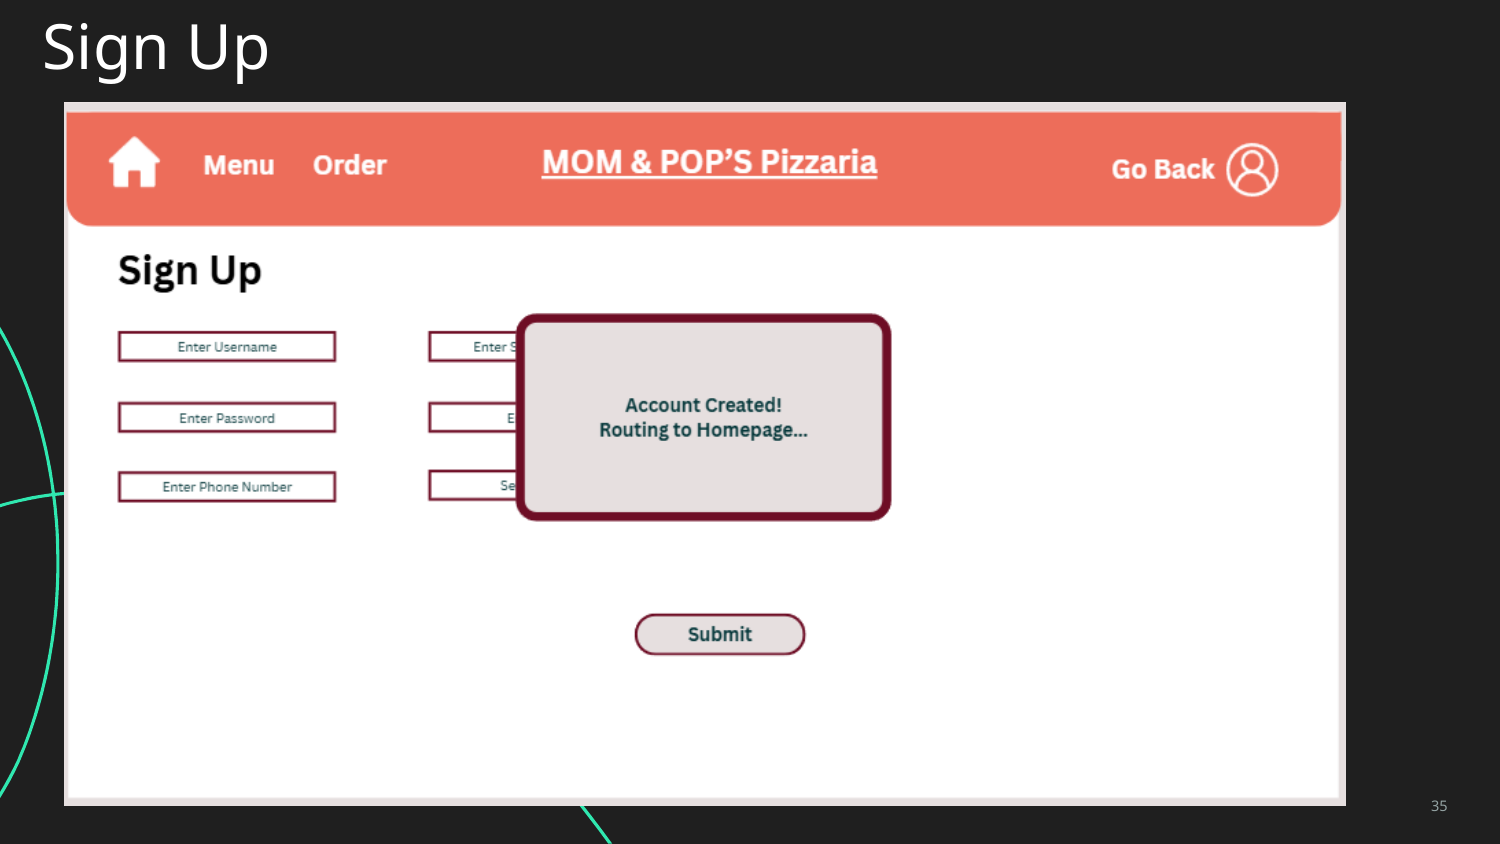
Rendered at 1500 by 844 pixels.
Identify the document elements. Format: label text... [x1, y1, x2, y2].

text_box Sign Up [27, 0, 890, 83]
picture [63, 101, 1346, 807]
